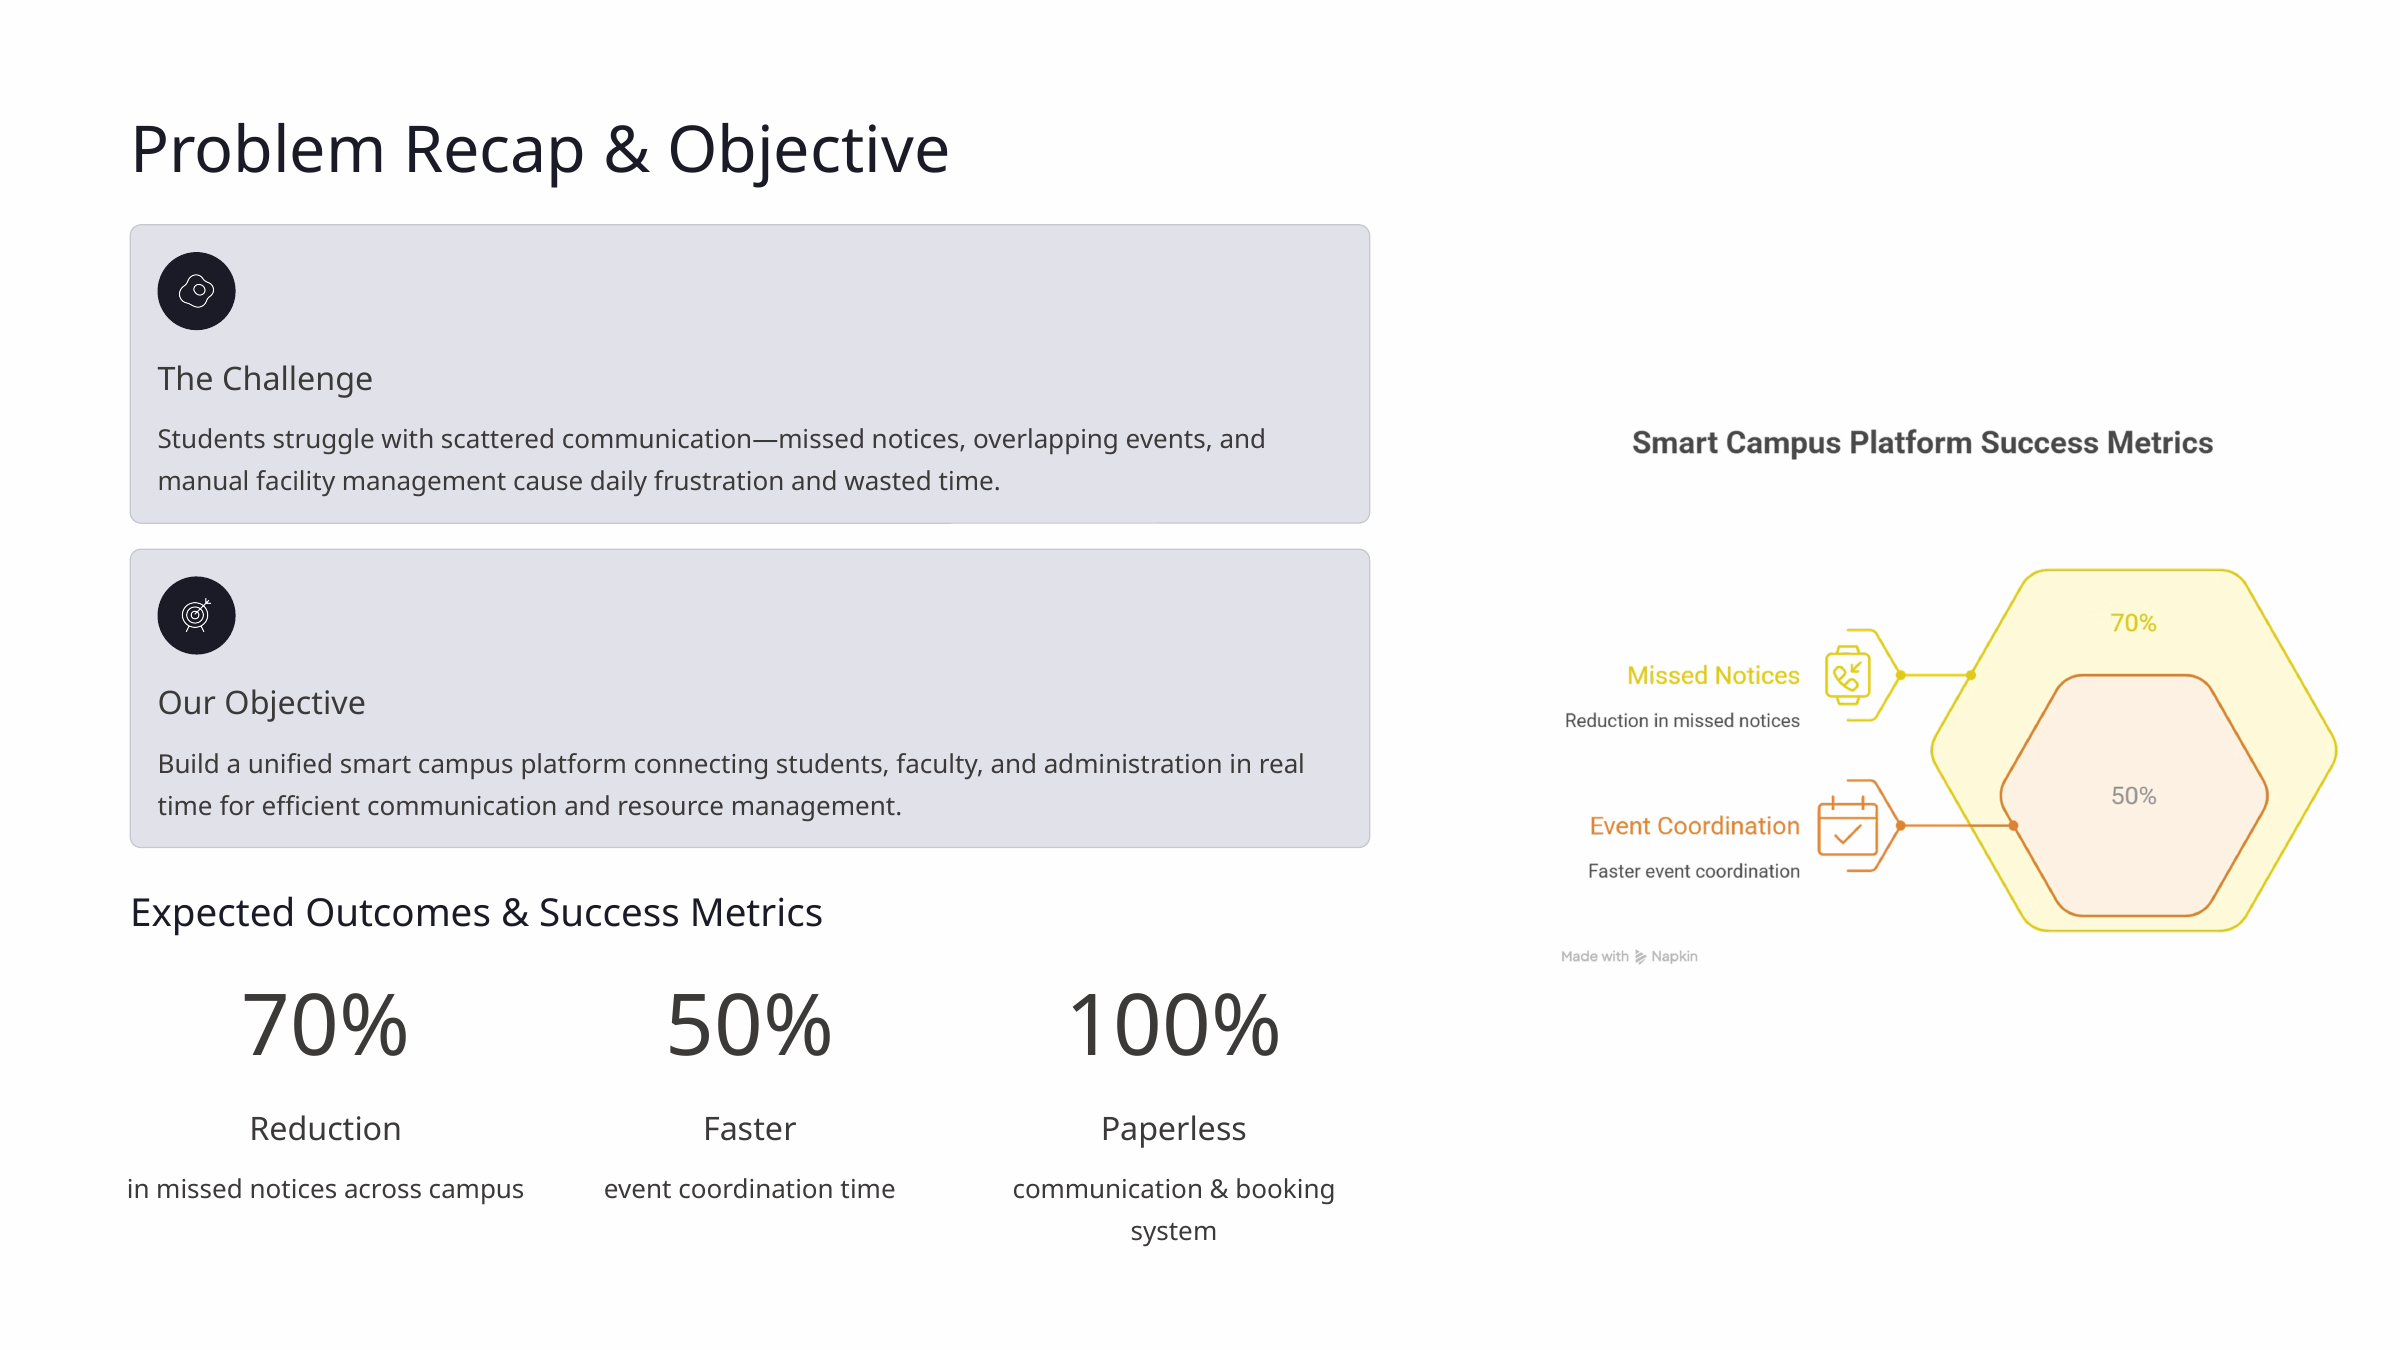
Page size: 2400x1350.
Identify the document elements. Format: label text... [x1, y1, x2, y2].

text_box Problem Recap & Objective [130, 104, 957, 186]
text_box [157, 576, 236, 655]
text_box in missed notices across campus [130, 1162, 522, 1204]
text_box Expected Outcomes & Success Metrics [130, 886, 838, 936]
picture [178, 273, 215, 309]
text_box Faster [587, 1106, 913, 1147]
text_box 70% [130, 987, 522, 1074]
text_box Students struggle with scattered communication—missed notices, overlapping events, and manual facility management cause daily frustration and wasted time. [157, 412, 1343, 496]
text_box [130, 549, 1370, 848]
text_box Reduction [163, 1106, 489, 1147]
picture [1532, 359, 2368, 991]
text_box event coordination time [554, 1162, 946, 1204]
text_box Paperless [1011, 1106, 1337, 1147]
text_box Build a unified smart campus platform connecting students, faculty, and administration in real time for efficient communication and resource management. [157, 736, 1343, 821]
picture [178, 597, 215, 634]
text_box The Challenge [157, 356, 484, 397]
text_box communication & booking system [978, 1162, 1370, 1246]
text_box [130, 224, 1370, 524]
text_box 50% [554, 987, 946, 1074]
text_box 100% [978, 987, 1370, 1074]
text_box Our Objective [157, 680, 484, 722]
text_box [157, 252, 236, 331]
